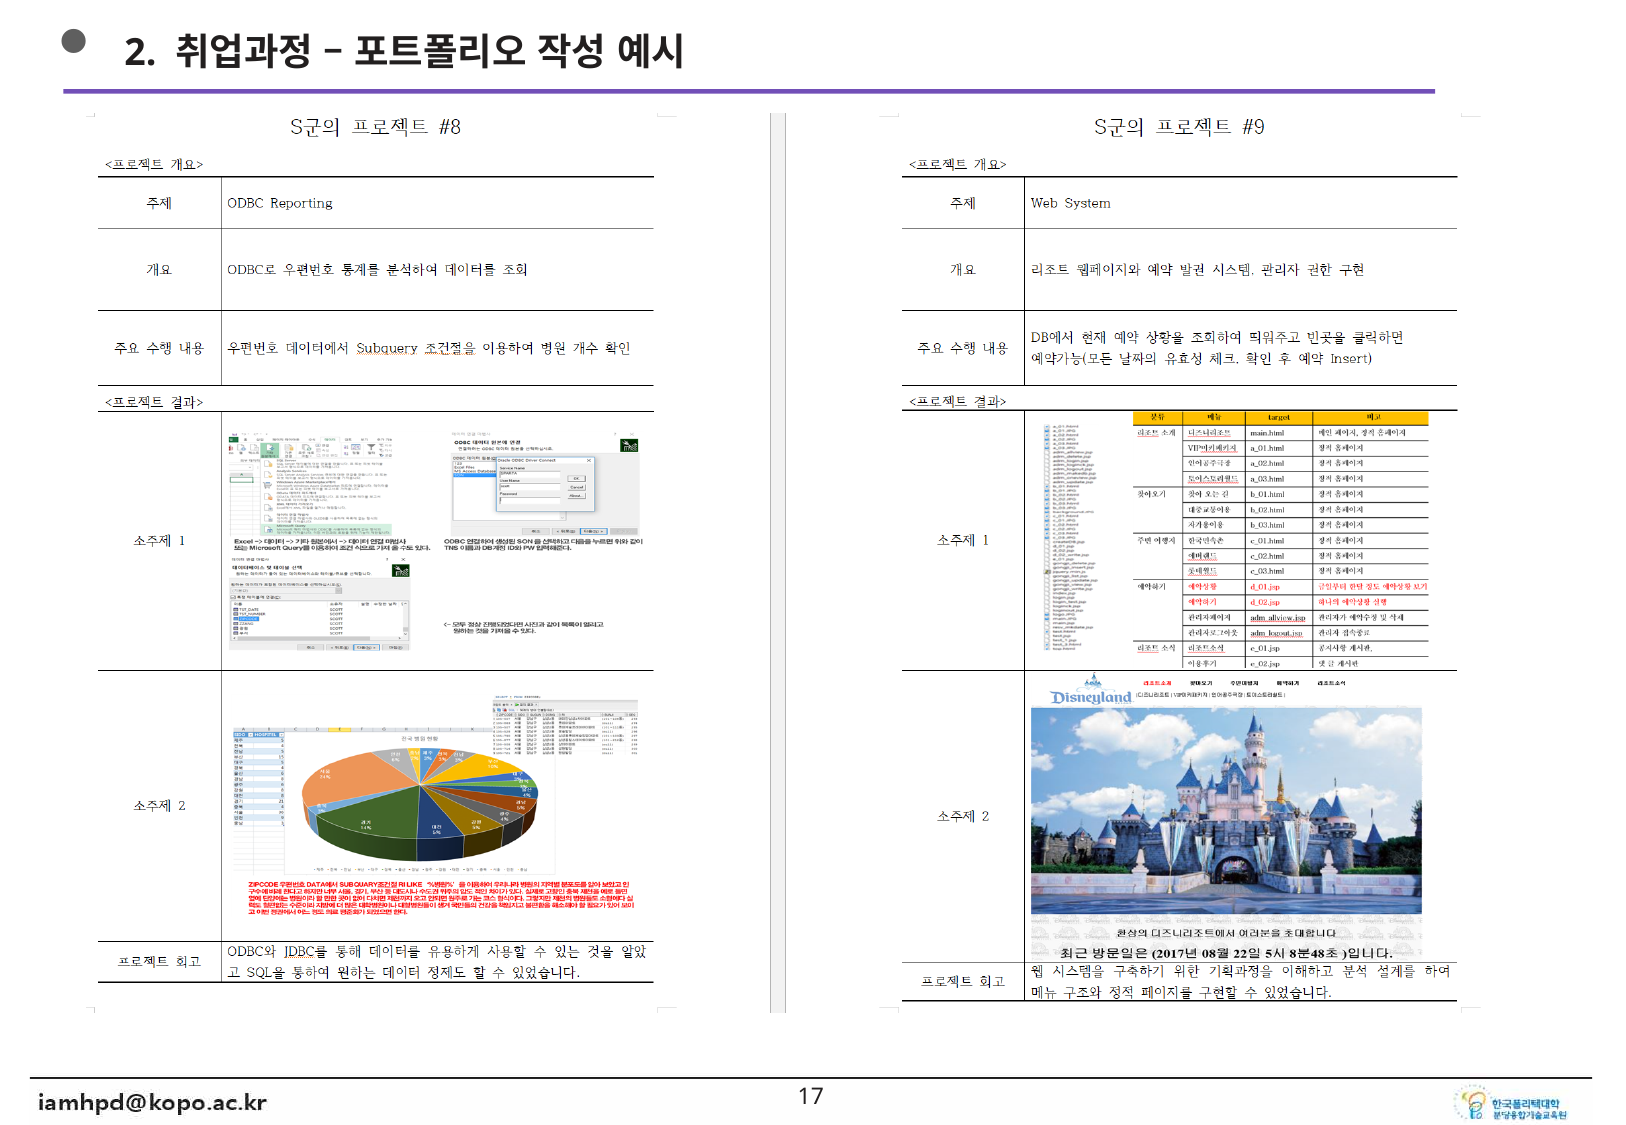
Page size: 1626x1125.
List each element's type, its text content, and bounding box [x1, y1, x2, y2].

text_box 16 [765, 1072, 857, 1123]
text_box [44, 0, 1604, 114]
picture [29, 1073, 1593, 1125]
text_box 2. 취업과정 – 포트폴리오 작성 예시 [109, 20, 1246, 93]
picture [86, 113, 1503, 1013]
